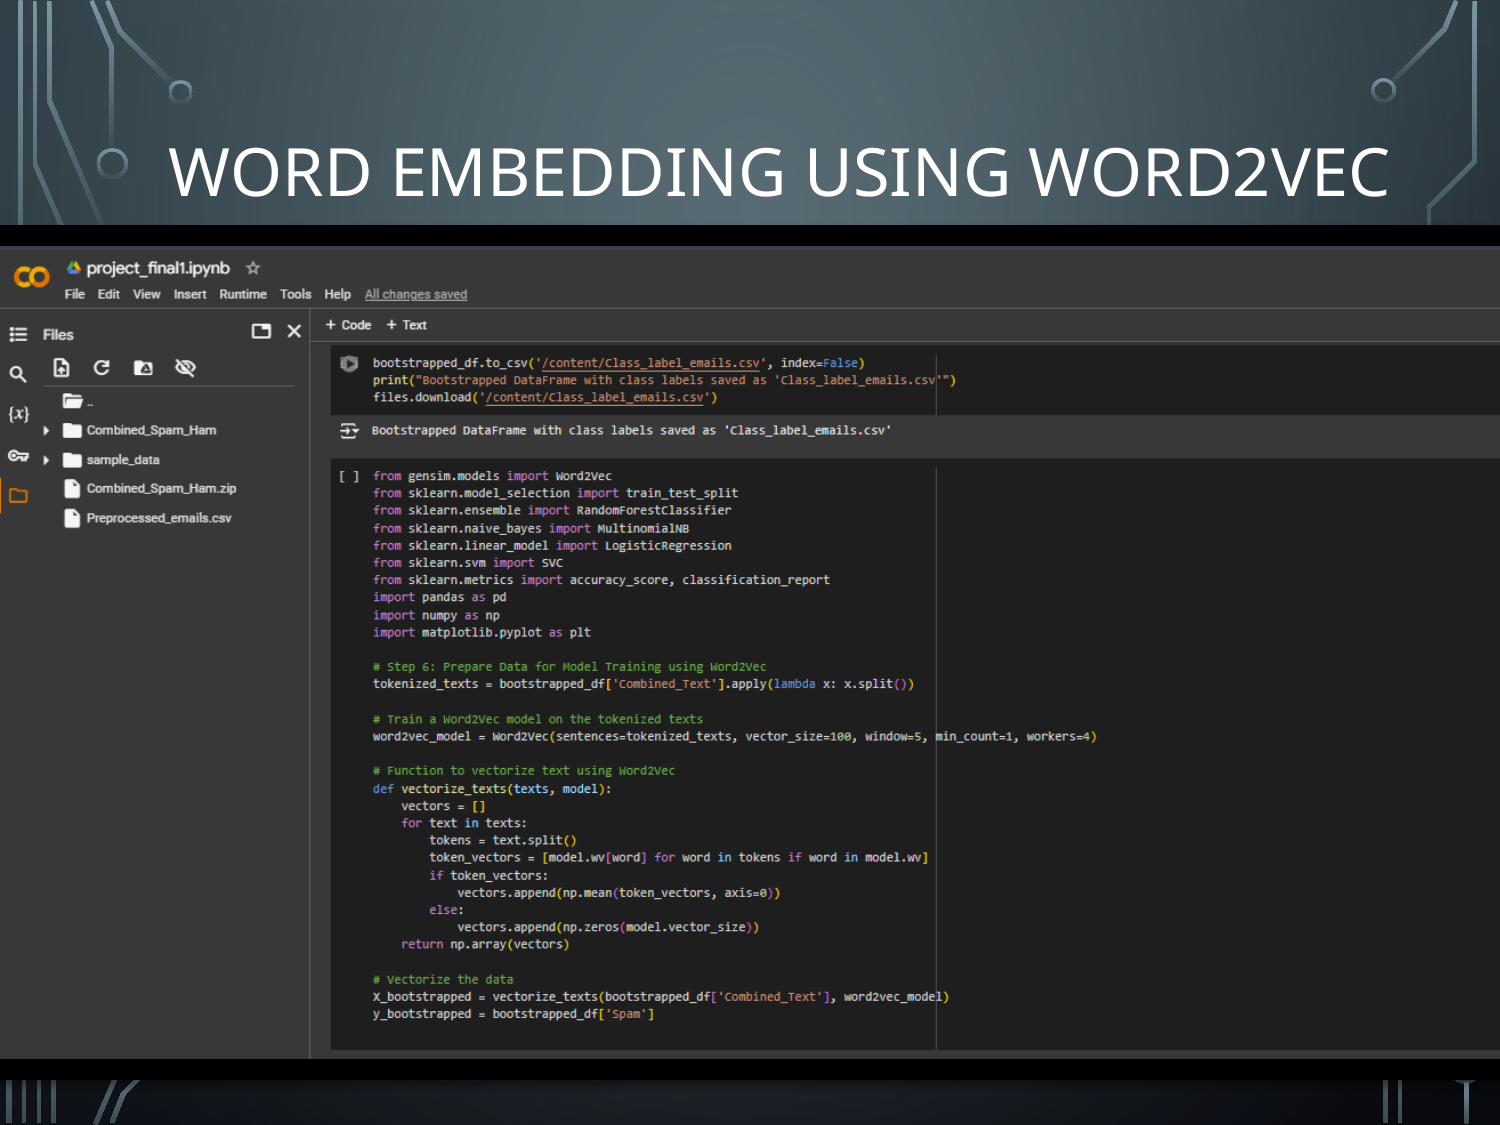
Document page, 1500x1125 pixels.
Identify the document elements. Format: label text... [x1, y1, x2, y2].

picture [0, 245, 1500, 1060]
title Word Embedding using word2vec [97, 90, 1463, 225]
